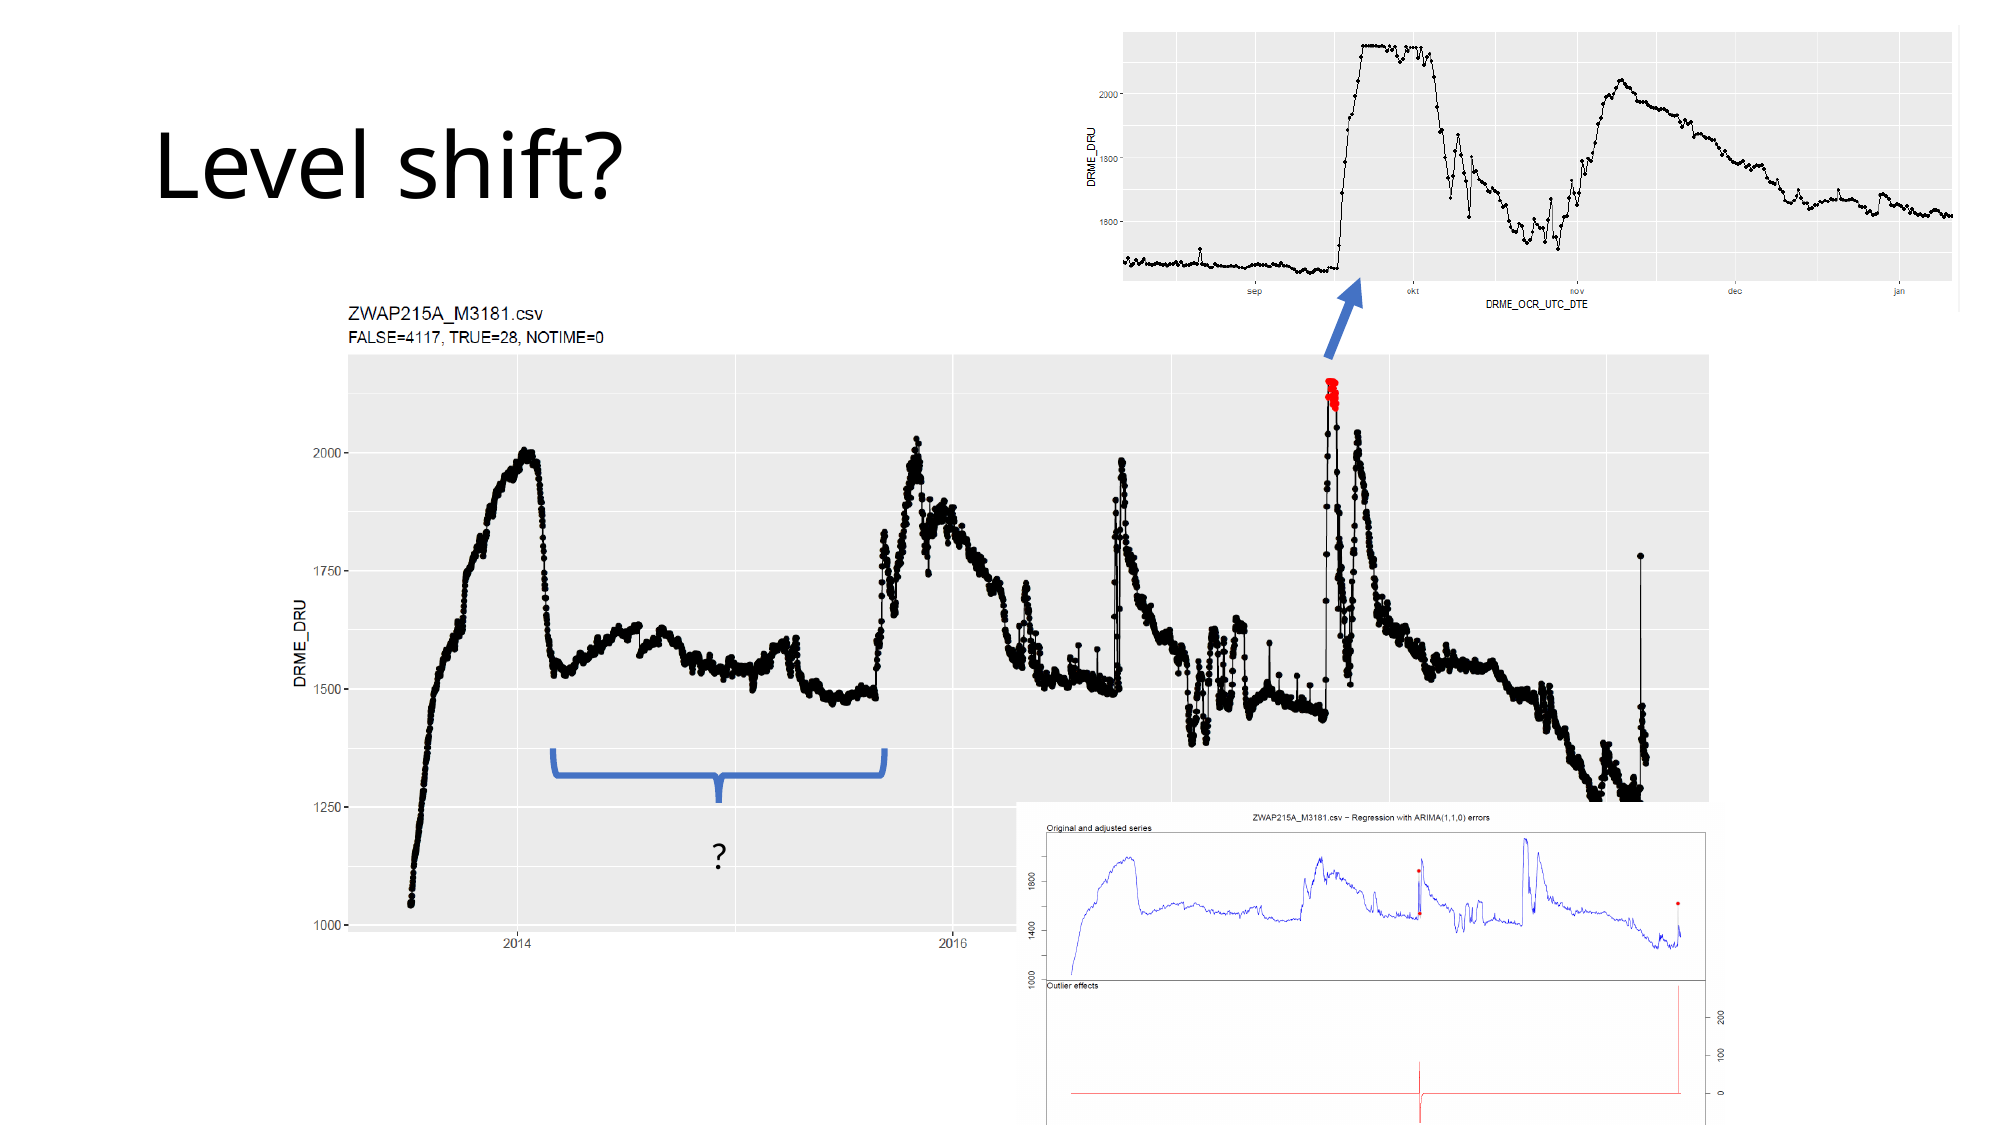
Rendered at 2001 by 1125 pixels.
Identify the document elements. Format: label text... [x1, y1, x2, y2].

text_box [1327, 277, 1361, 359]
picture [1084, 25, 1960, 312]
picture [1016, 802, 1725, 1125]
title Level shift? [137, 59, 1084, 278]
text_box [553, 748, 885, 886]
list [286, 299, 1714, 1014]
